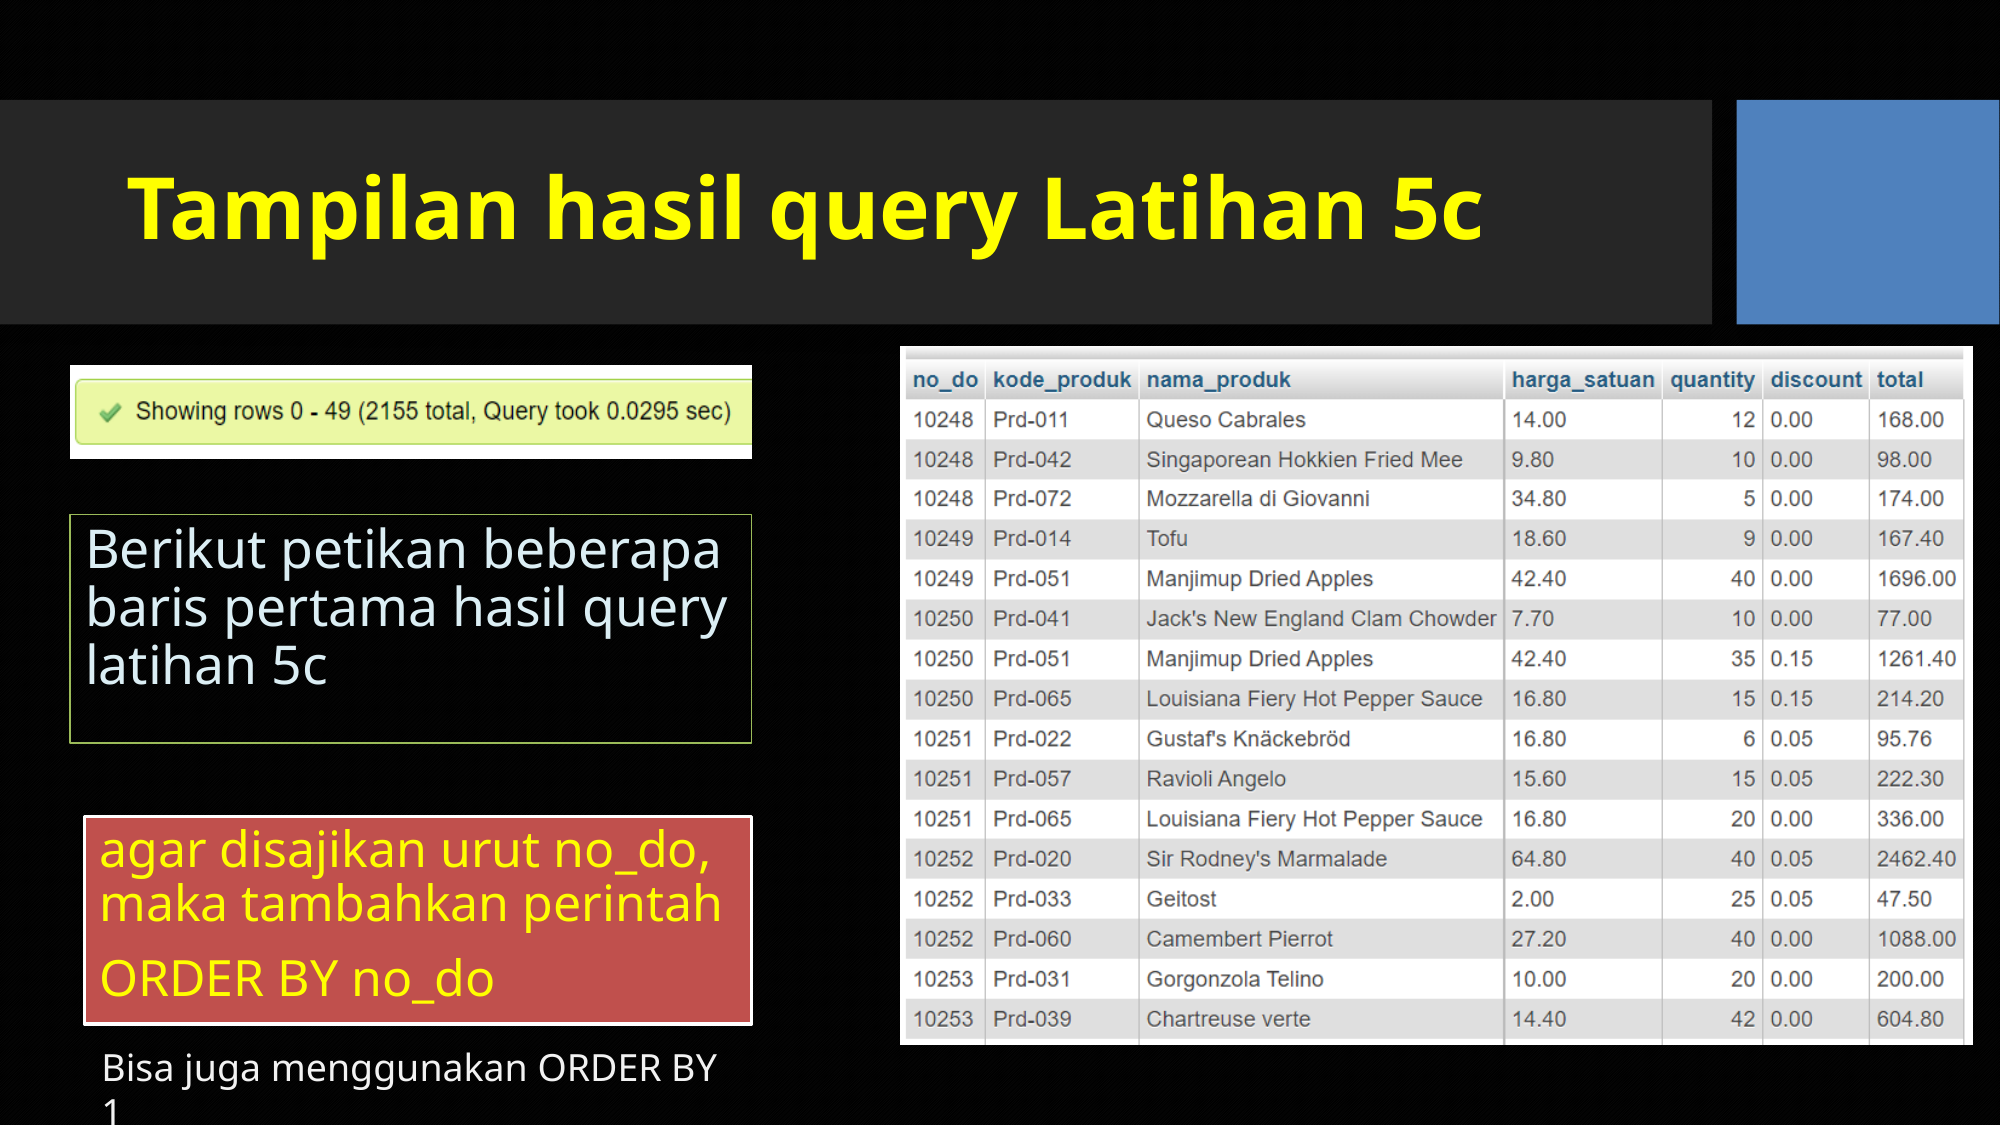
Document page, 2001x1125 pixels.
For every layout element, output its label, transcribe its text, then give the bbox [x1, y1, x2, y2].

picture [0, 325, 2000, 1045]
text_box agar disajikan urut no_do, maka tambahkan perintah ORDER BY no_do [83, 815, 753, 1026]
text_box Bisa juga menggunakan ORDER BY 1 [86, 1037, 752, 1125]
list Berikut petikan beberapa baris pertama hasil query latihan 5c [70, 514, 752, 744]
title Tampilan hasil query Latihan 5c [111, 123, 1689, 301]
